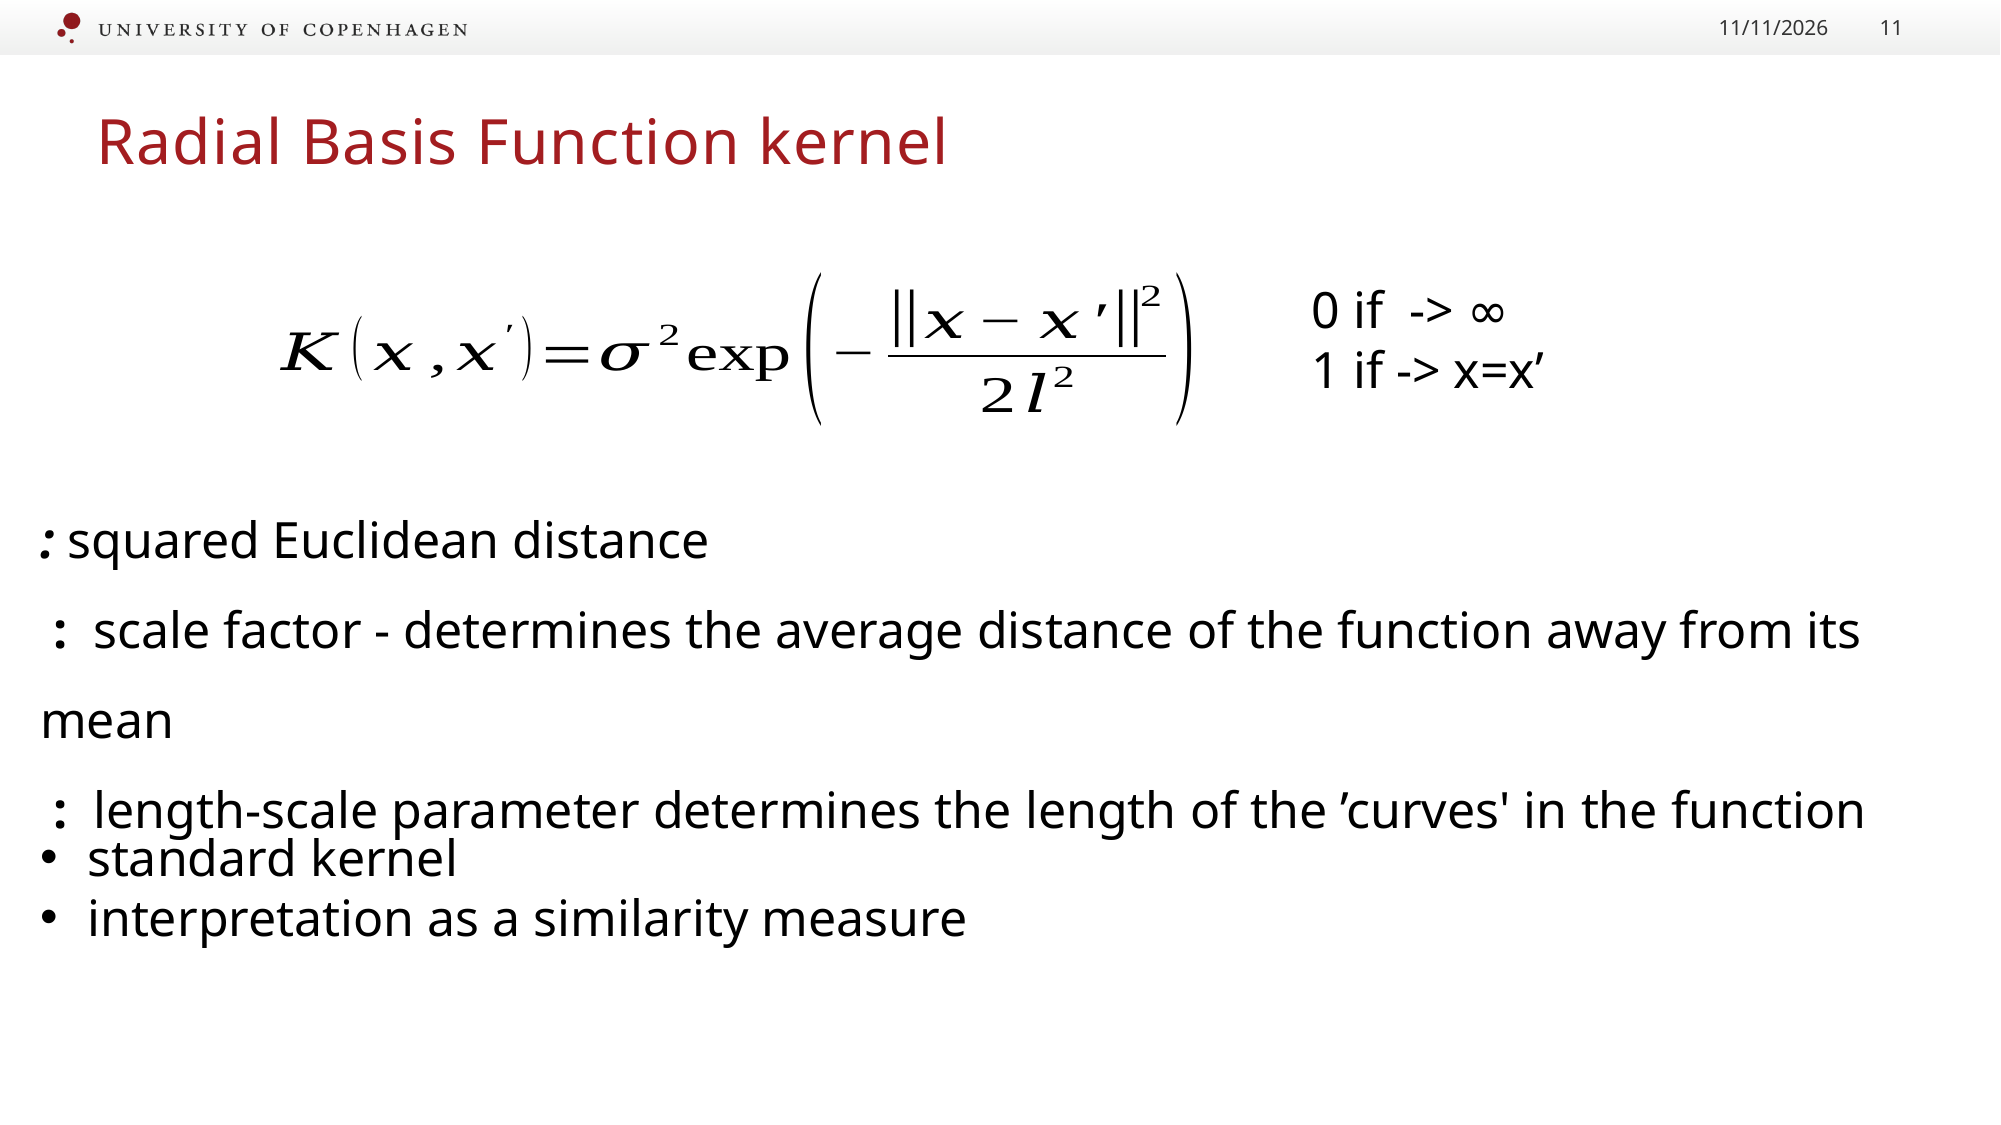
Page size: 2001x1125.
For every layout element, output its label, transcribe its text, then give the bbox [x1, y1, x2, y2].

title Radial Basis Function kernel [96, 101, 1904, 244]
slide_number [1694, 14, 1829, 43]
slide_number 11 [1840, 14, 1904, 43]
text_box standard kernel interpretation as a similarity measure [25, 818, 1034, 954]
picture [92, 15, 475, 42]
